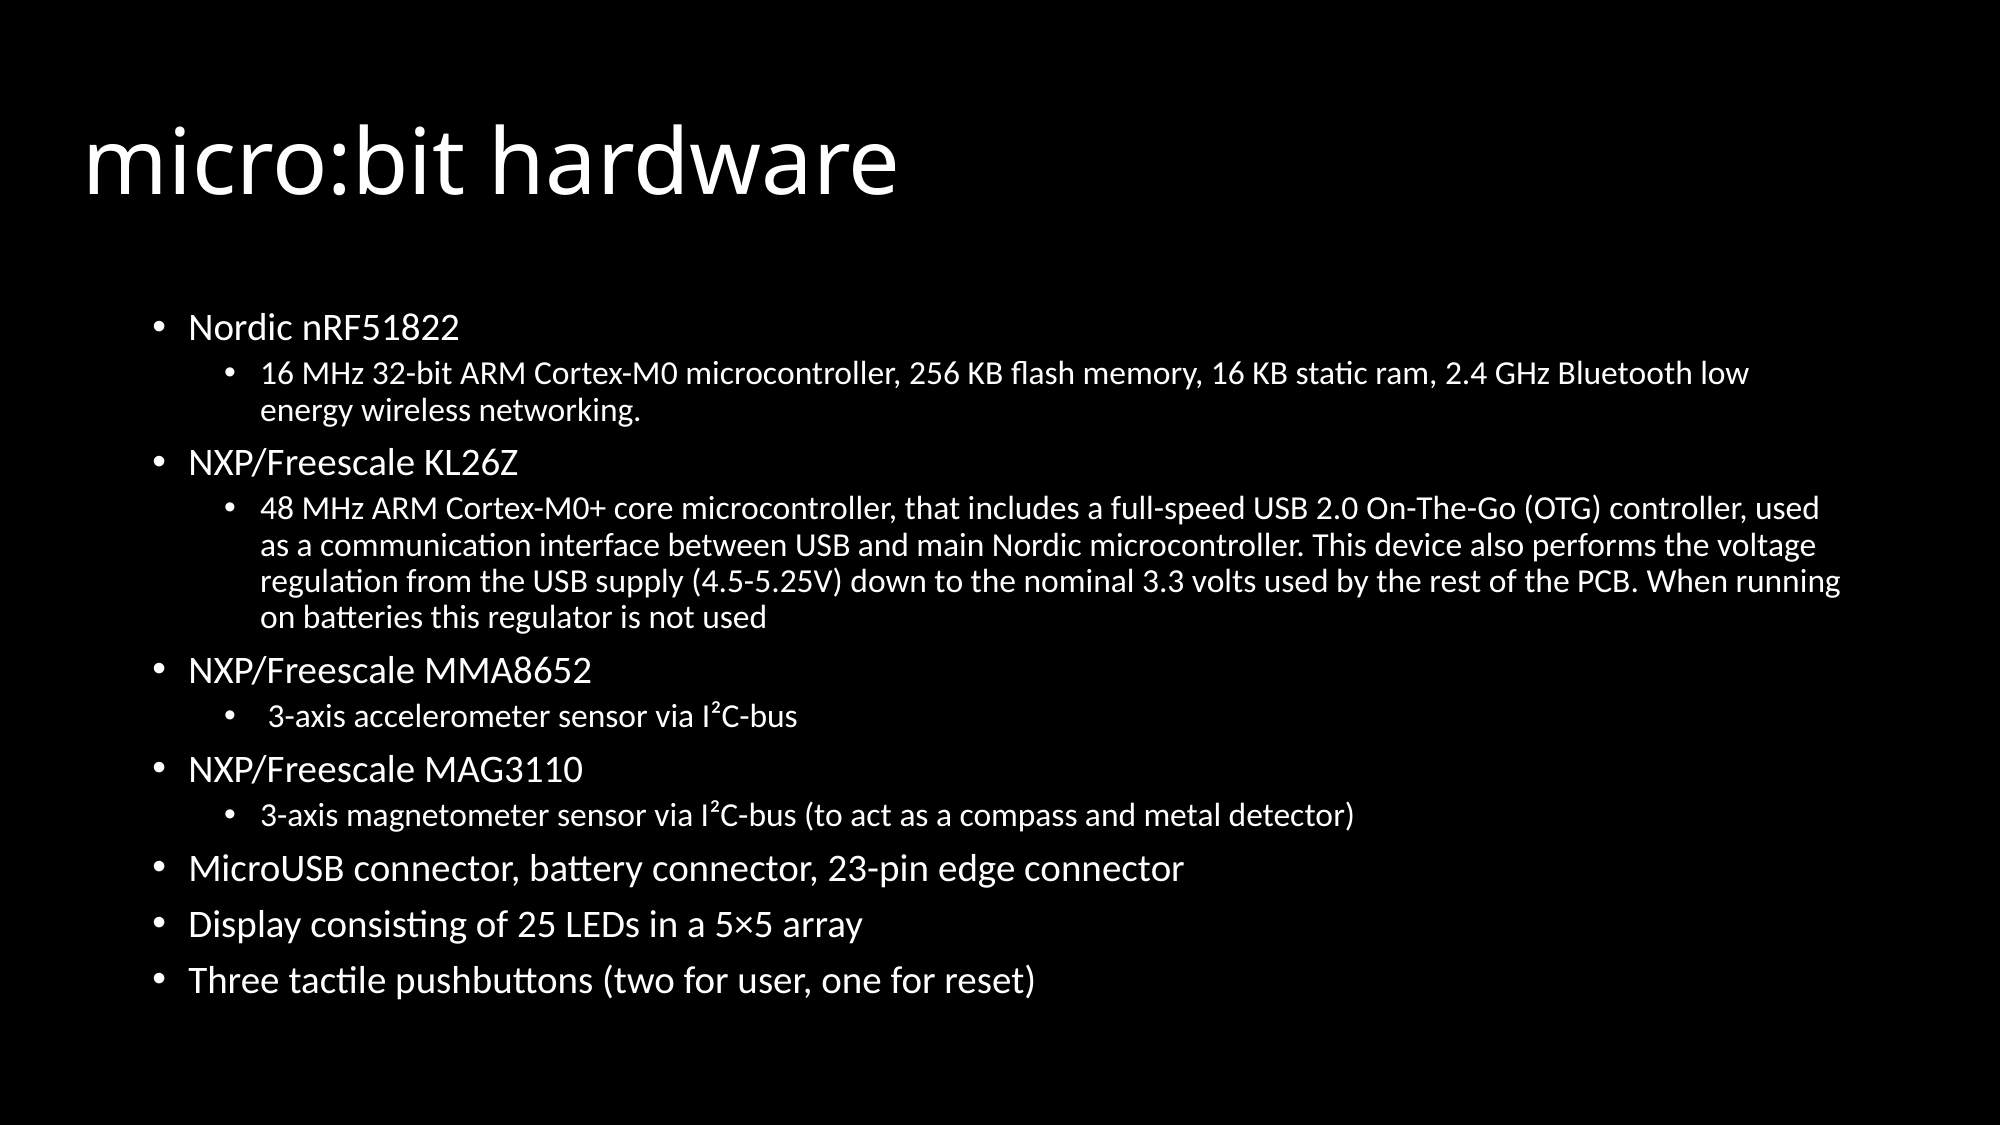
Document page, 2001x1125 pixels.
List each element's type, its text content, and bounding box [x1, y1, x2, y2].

title micro:bit hardware [67, 55, 1793, 274]
list Nordic nRF51822 16 MHz 32-bit ARM Cortex-M0 microcontroller, 256 KB flash memory, 16 KB static ram, 2.4 GHz Bluetooth low energy wireless networking. NXP/Freescale KL26Z 48 MHz ARM Cortex-M0+ core microcontroller, that includes a full-speed USB 2.0 On-The-Go (OTG) controller, used as a communication interface between USB and main Nordic microcontroller. This device also performs the voltage regulation from the USB supply (4.5-5.25V) down to the nominal 3.3 volts used by the rest of the PCB. When running on batteries this regulator is not used NXP/Freescale MMA8652 3-axis accelerometer sensor via I²C-bus NXP/Freescale MAG3110 3-axis magnetometer sensor via I²C-bus (to act as a compass and metal detector) MicroUSB connector, battery connector, 23-pin edge connector Display consisting of 25 LEDs in a 5×5 array Three tactile pushbuttons (two for user, one for reset) [137, 299, 1863, 1014]
